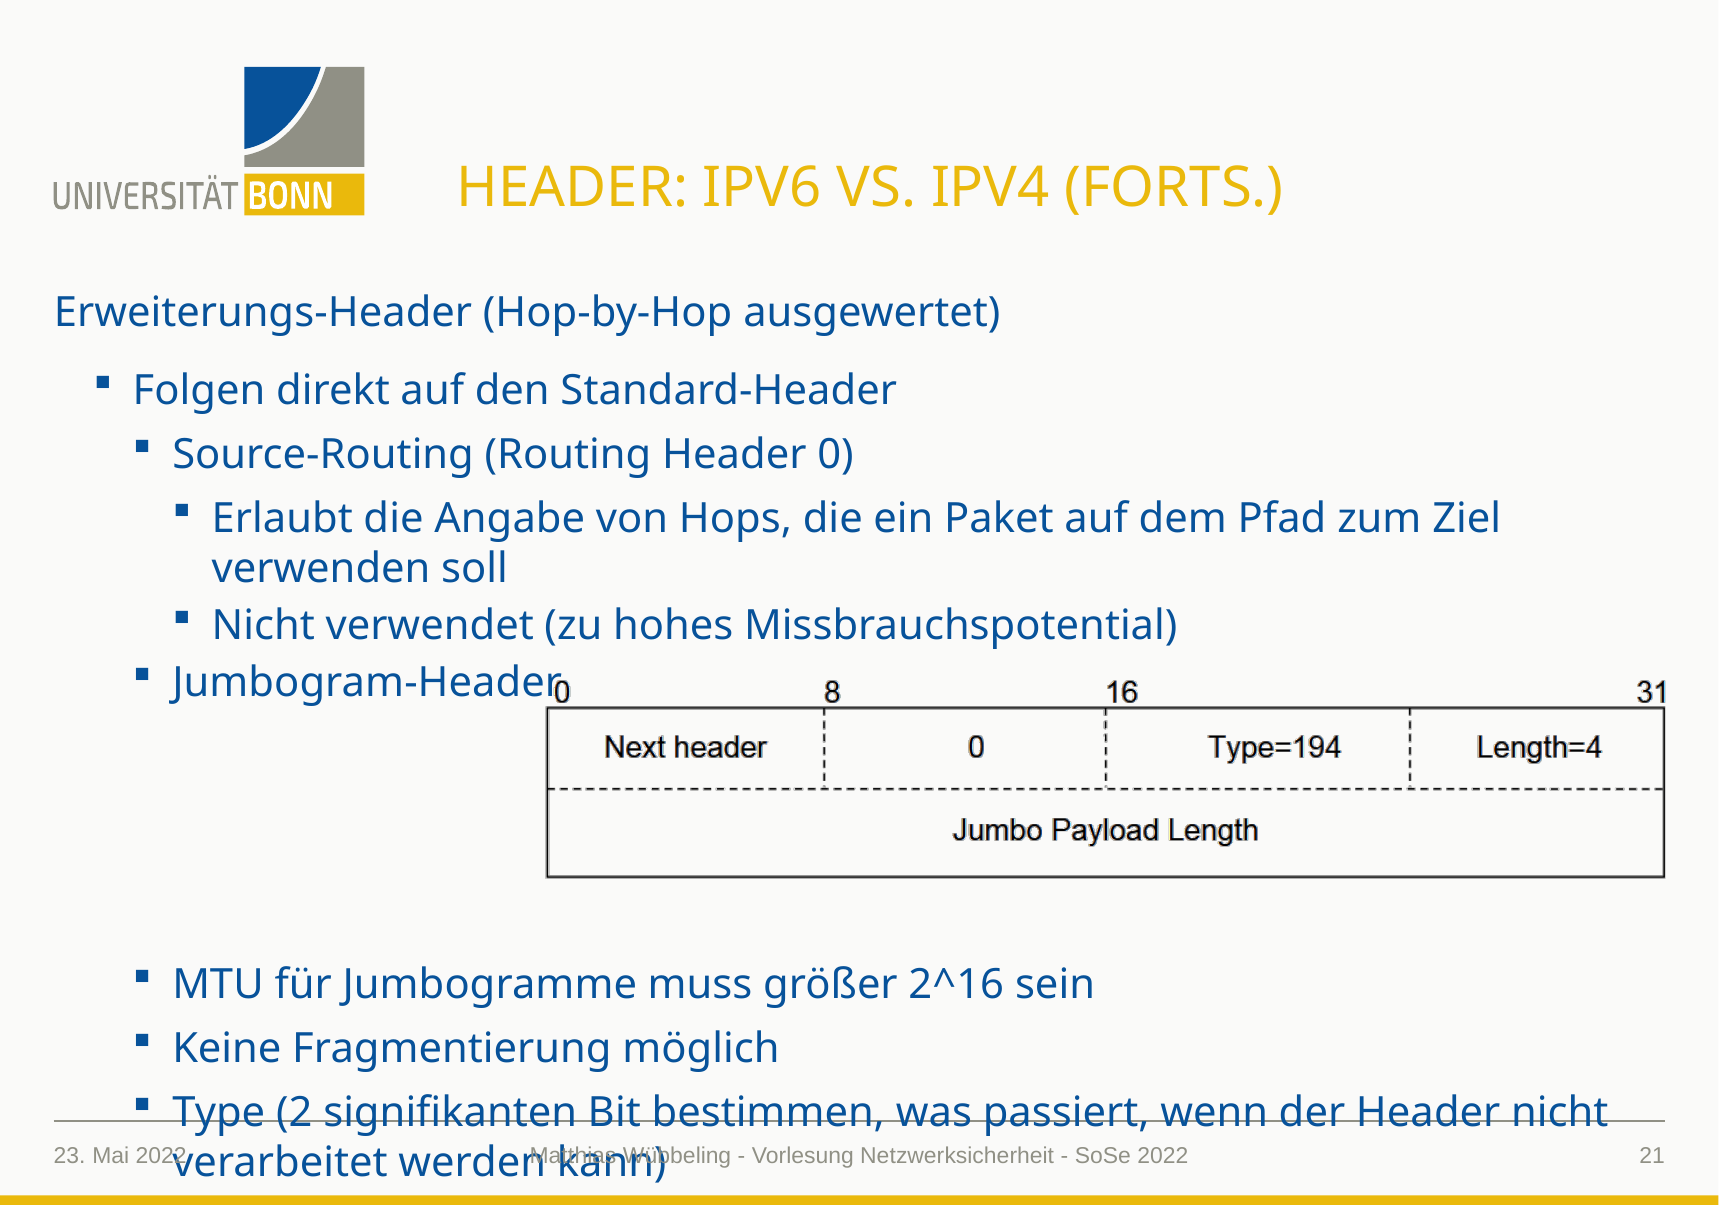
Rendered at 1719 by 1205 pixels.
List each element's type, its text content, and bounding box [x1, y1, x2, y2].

footer Matthias Wübbeling - Vorlesung Netzwerksicherheit - SoSe 2022 [389, 1121, 1329, 1189]
slide_number 23. Mai 2022 [53, 1121, 215, 1189]
slide_number 21 [1557, 1121, 1665, 1189]
list Erweiterungs-Header (Hop-by-Hop ausgewertet) Folgen direkt auf den Standard-Header Source-Routing (Routing Header 0) Erlaubt die Angabe von Hops, die ein Paket auf dem Pfad zum Ziel verwenden soll Nicht verwendet (zu hohes Missbrauchspotential) Jumbogram-Header MTU für Jumbogramme muss größer 2^16 sein Keine Fragmentierung möglich Type (2 signifikanten Bit bestimmen, was passiert, wenn der Header nicht verarbeitet werden kann) [53, 284, 1665, 1055]
title Header: IPv6 vs. IPv4 (forts.) [456, 67, 1665, 218]
picture [539, 662, 1678, 887]
